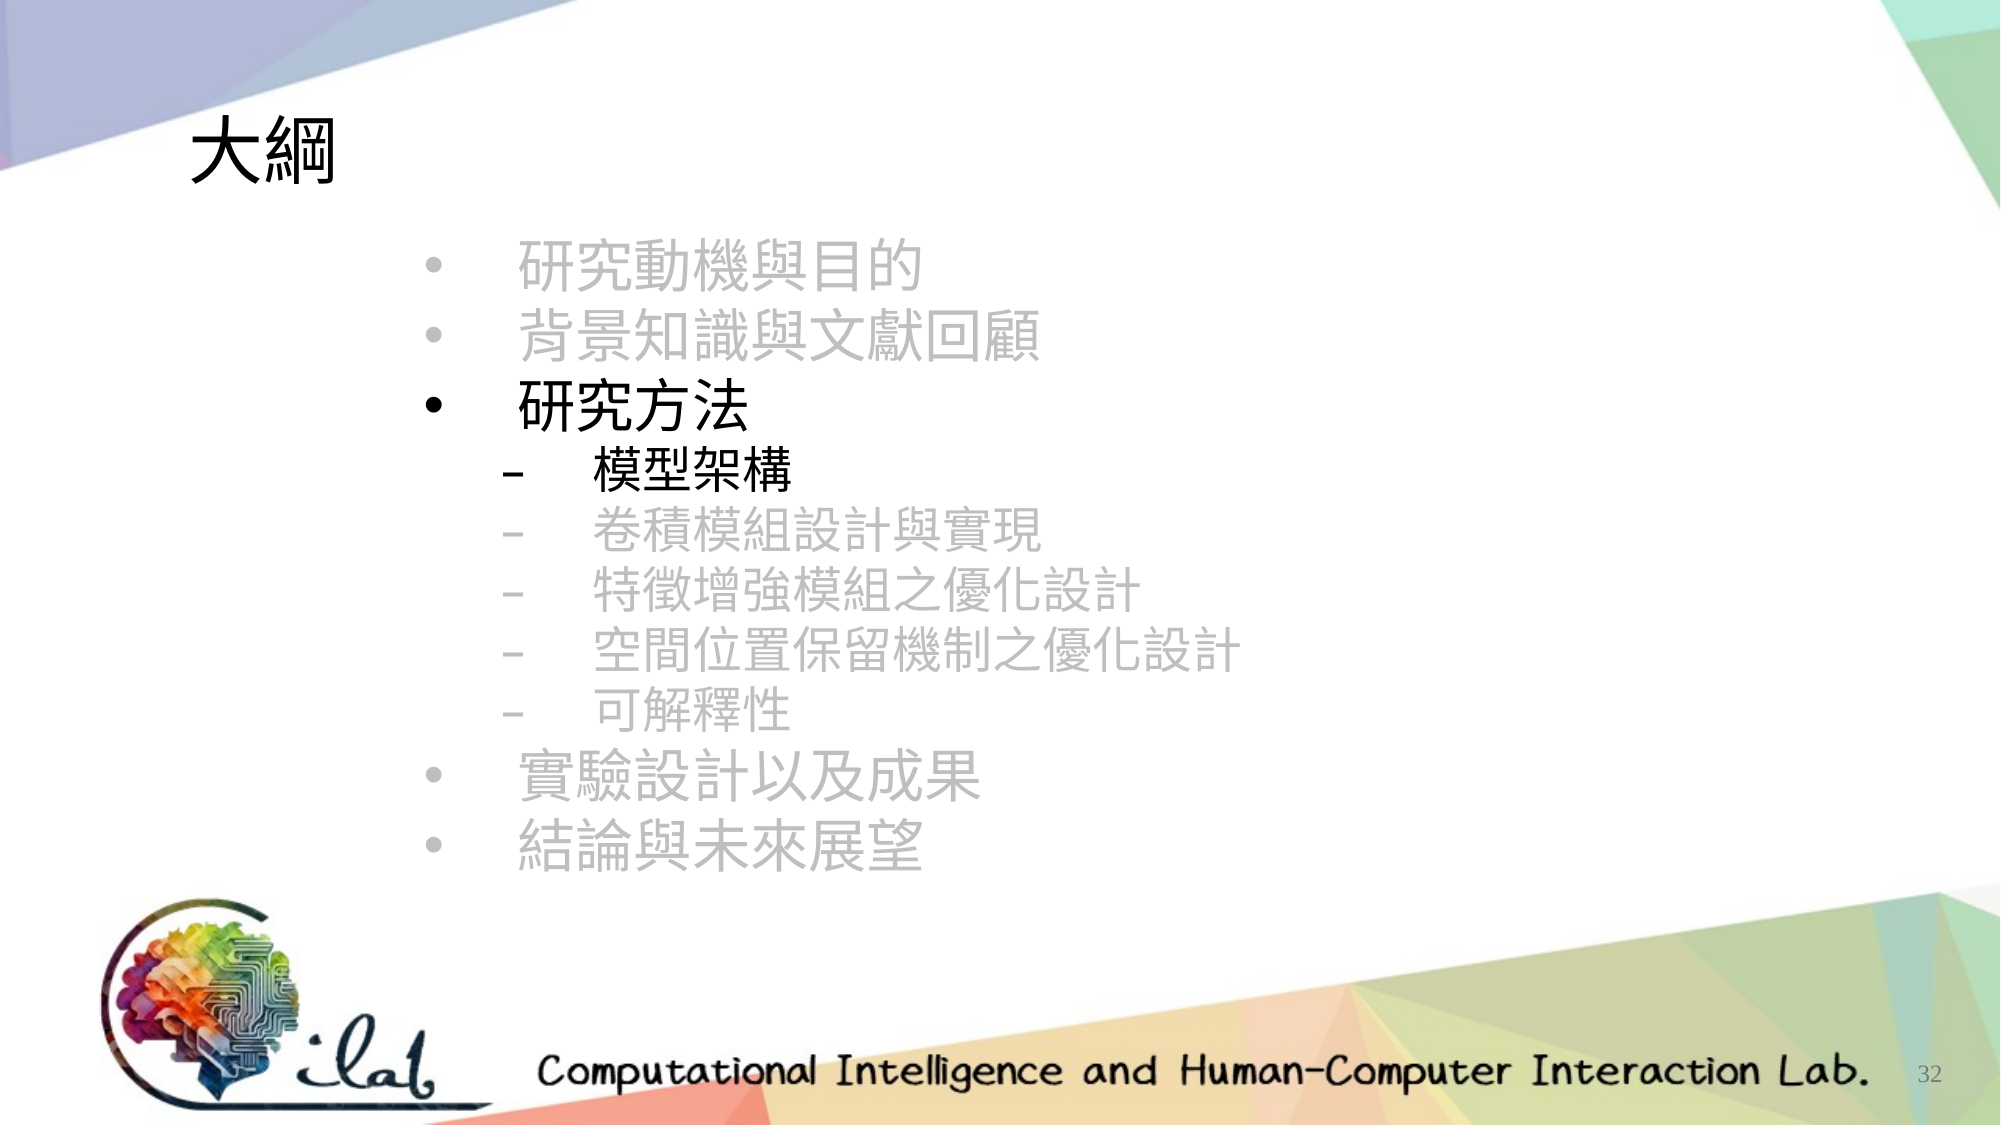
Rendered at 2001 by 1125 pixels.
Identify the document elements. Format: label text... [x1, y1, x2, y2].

picture [0, 0, 2001, 1125]
text_box 研究動機與目的 背景知識與文獻回顧 研究方法 模型架構 卷積模組設計與實現 特徵增強模組之優化設計 空間位置保留機制之優化設計 可解釋性 實驗設計以及成果 結論與未來展望 [408, 221, 1508, 887]
slide_number 32 [1507, 1042, 1958, 1103]
text_box 大綱 [114, 96, 412, 201]
